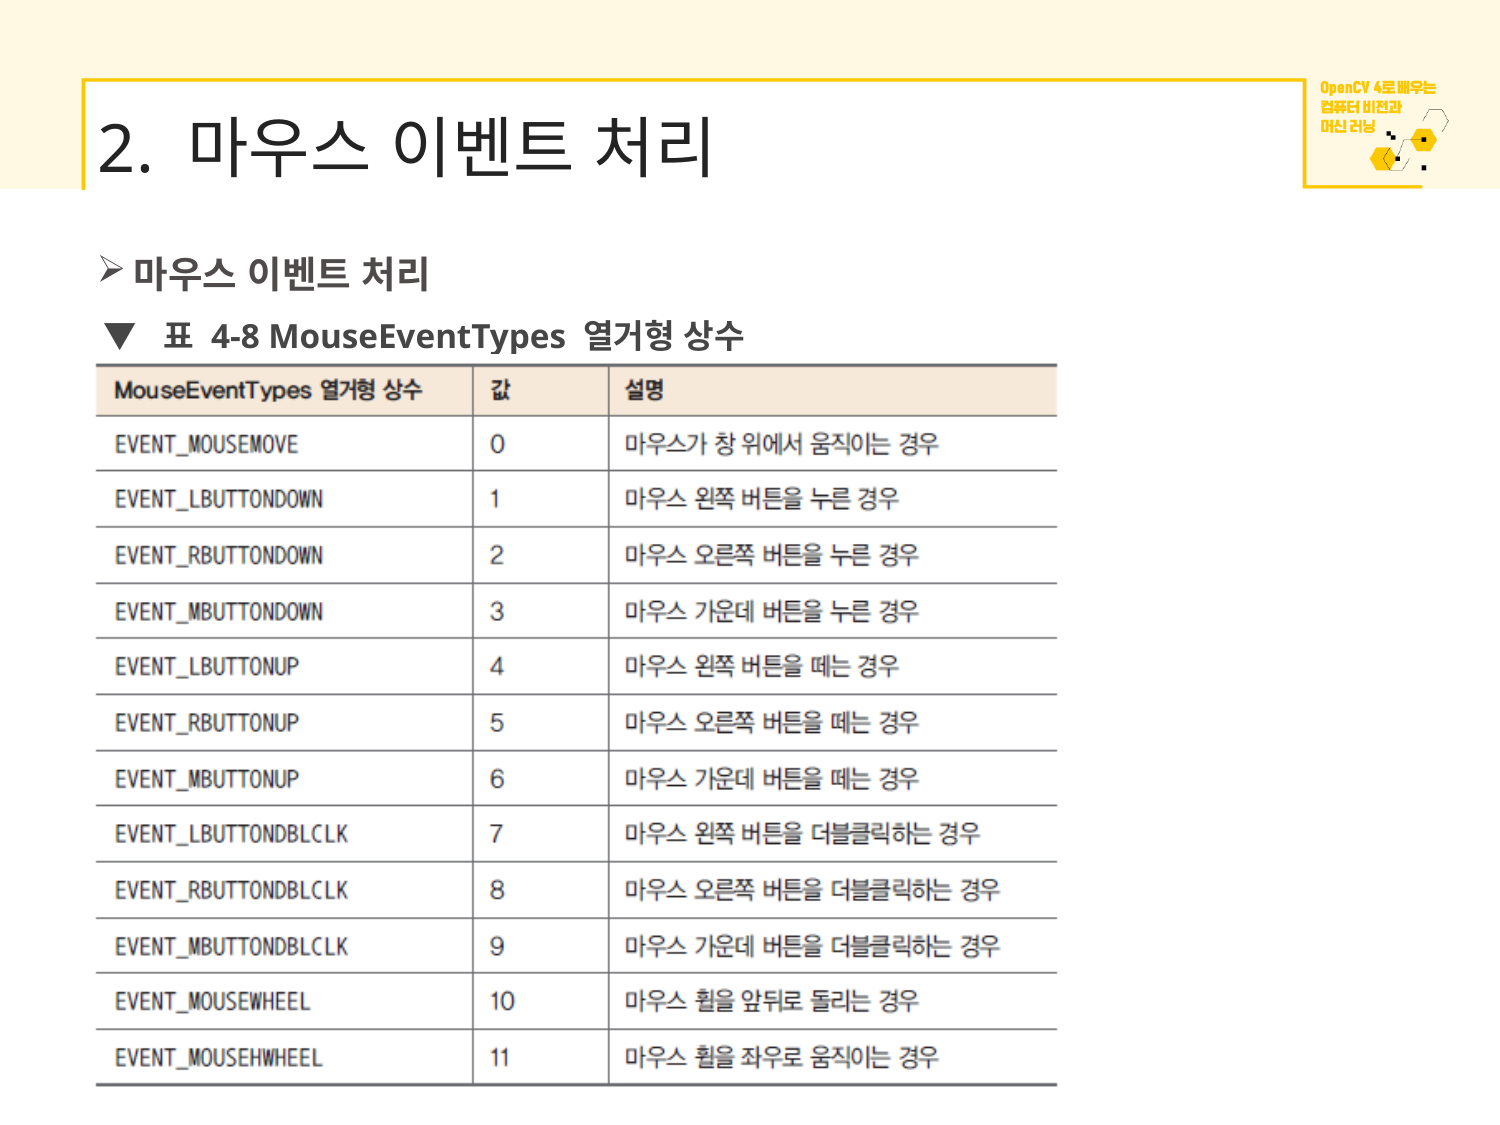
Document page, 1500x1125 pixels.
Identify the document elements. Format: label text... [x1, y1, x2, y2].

picture [0, 0, 1500, 1125]
text_box ▼ 표 4-8 MouseEventTypes 열거형 상수 [88, 307, 1415, 373]
list 마우스 이벤트 처리 [81, 239, 1412, 1054]
title 2. 마우스 이벤트 처리 [82, 61, 1413, 193]
